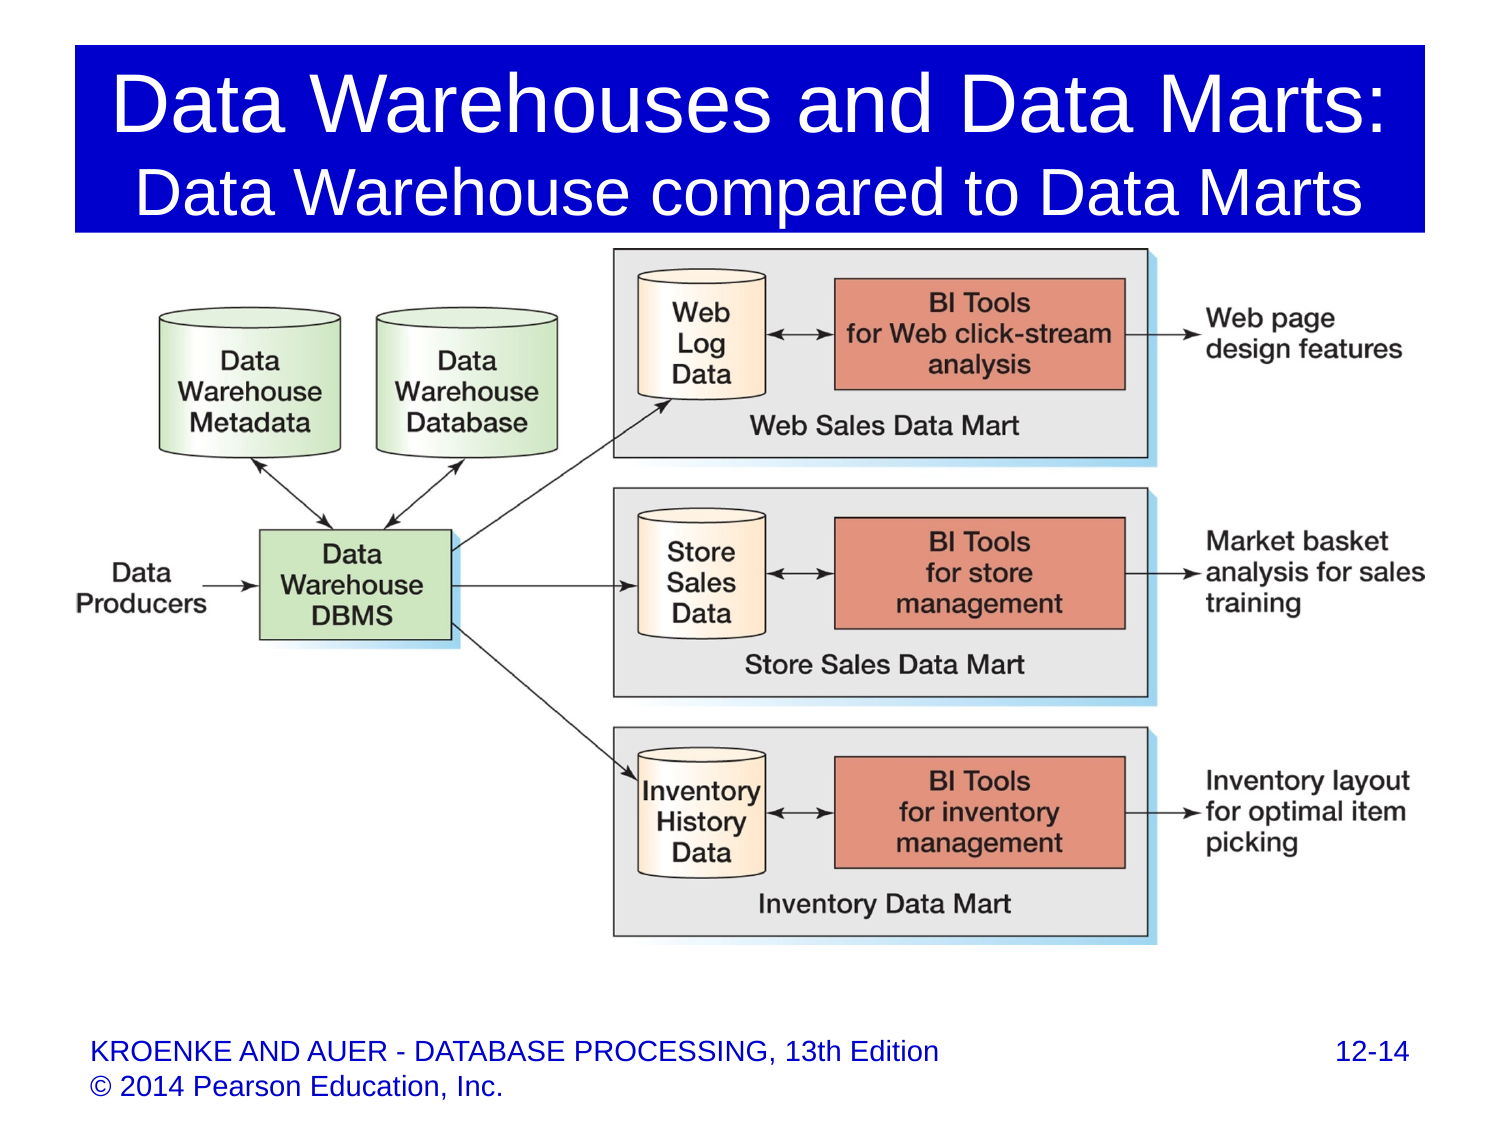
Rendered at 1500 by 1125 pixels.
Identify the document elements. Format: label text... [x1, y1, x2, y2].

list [74, 247, 1426, 945]
footer KROENKE AND AUER - DATABASE PROCESSING, 13th Edition © 2014 Pearson Education, Inc. [74, 1024, 976, 1104]
title Data Warehouses and Data Marts: Data Warehouse compared to Data Marts [75, 45, 1425, 233]
slide_number 12-14 [1074, 1024, 1426, 1103]
